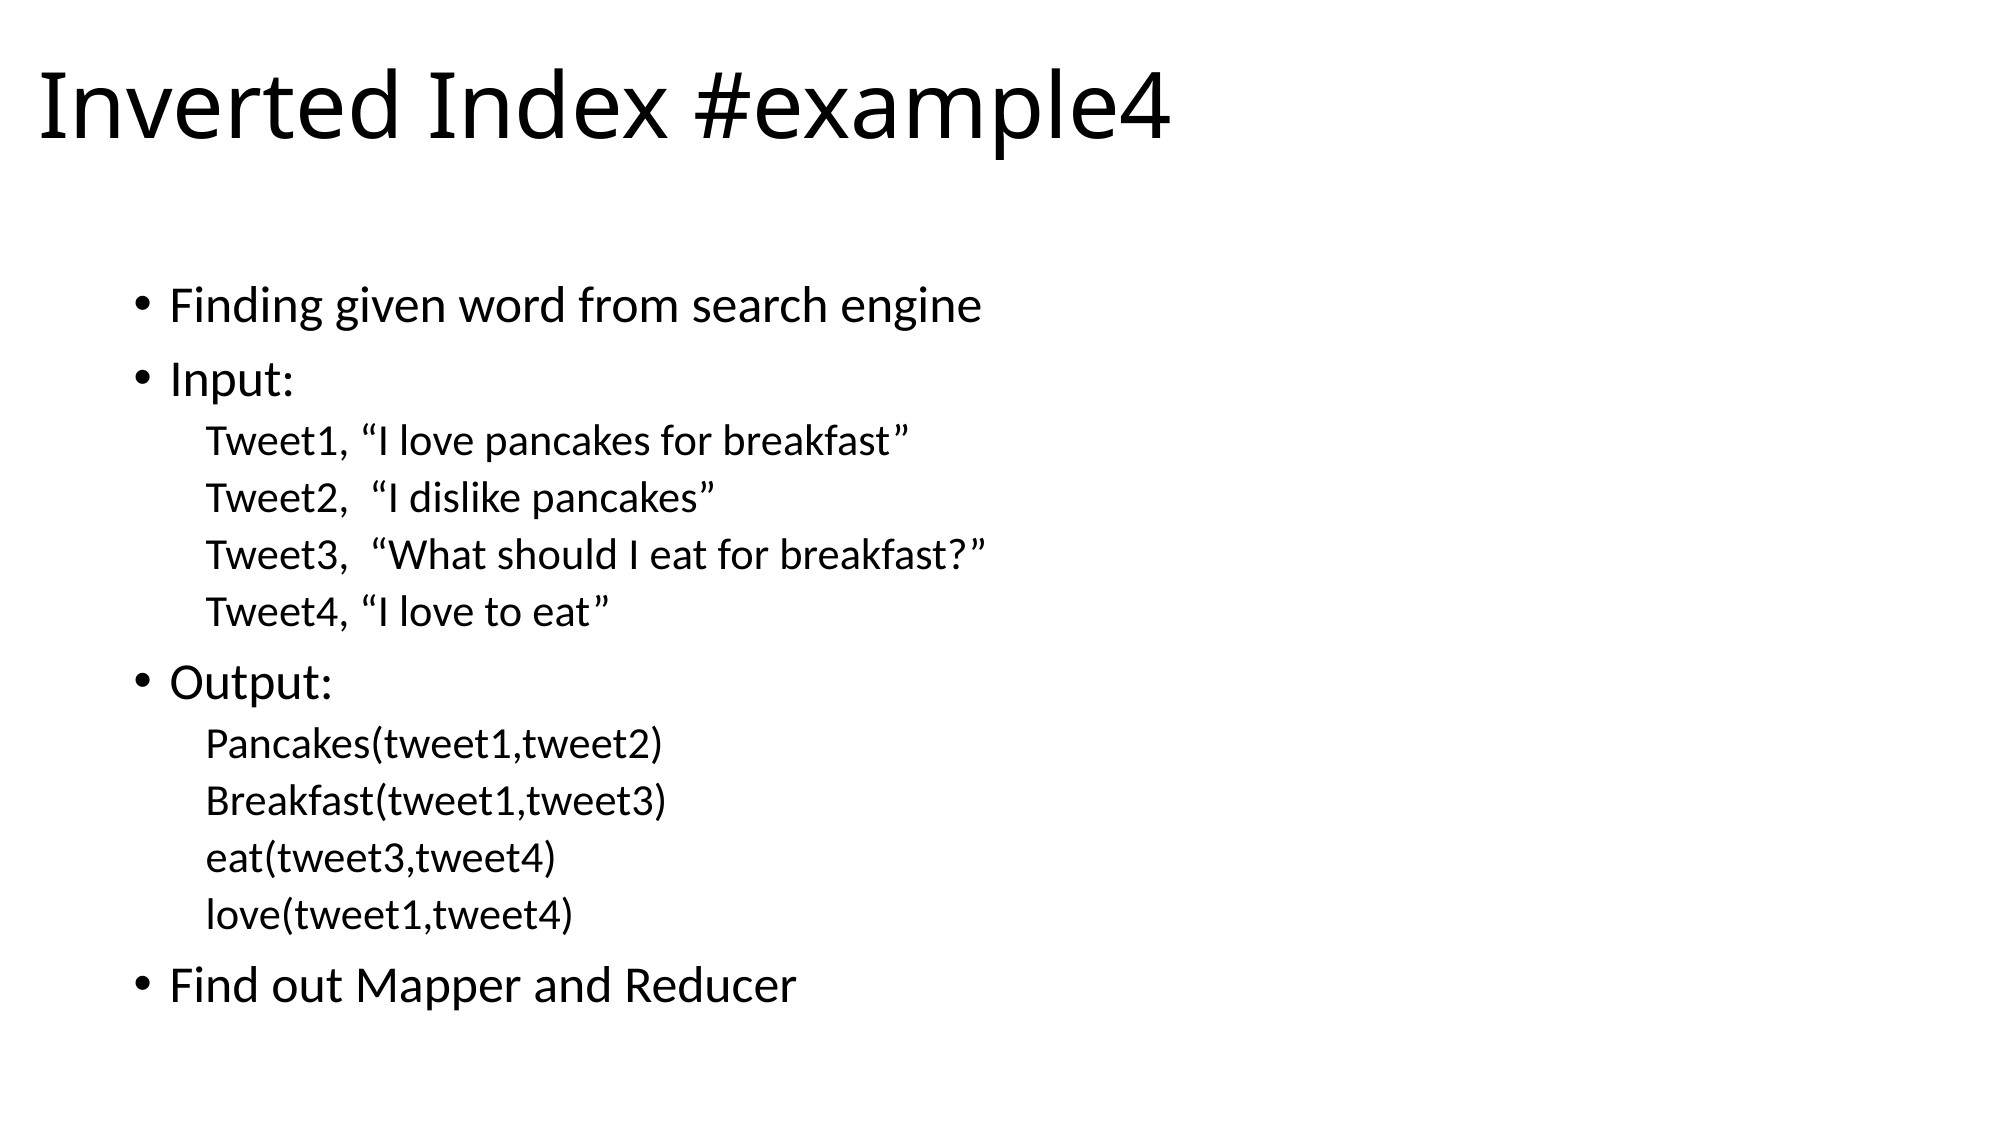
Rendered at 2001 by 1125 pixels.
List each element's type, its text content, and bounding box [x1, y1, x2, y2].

title Inverted Index #example4 [23, 0, 1749, 218]
list Finding given word from search engine Input: Tweet1, “I love pancakes for breakfast” Tweet2, “I dislike pancakes” Tweet3, “What should I eat for breakfast?” Tweet4, “I love to eat” Output: Pancakes(tweet1,tweet2) Breakfast(tweet1,tweet3) eat(tweet3,tweet4) love(tweet1,tweet4) Find out Mapper and Reducer [118, 269, 1866, 1029]
